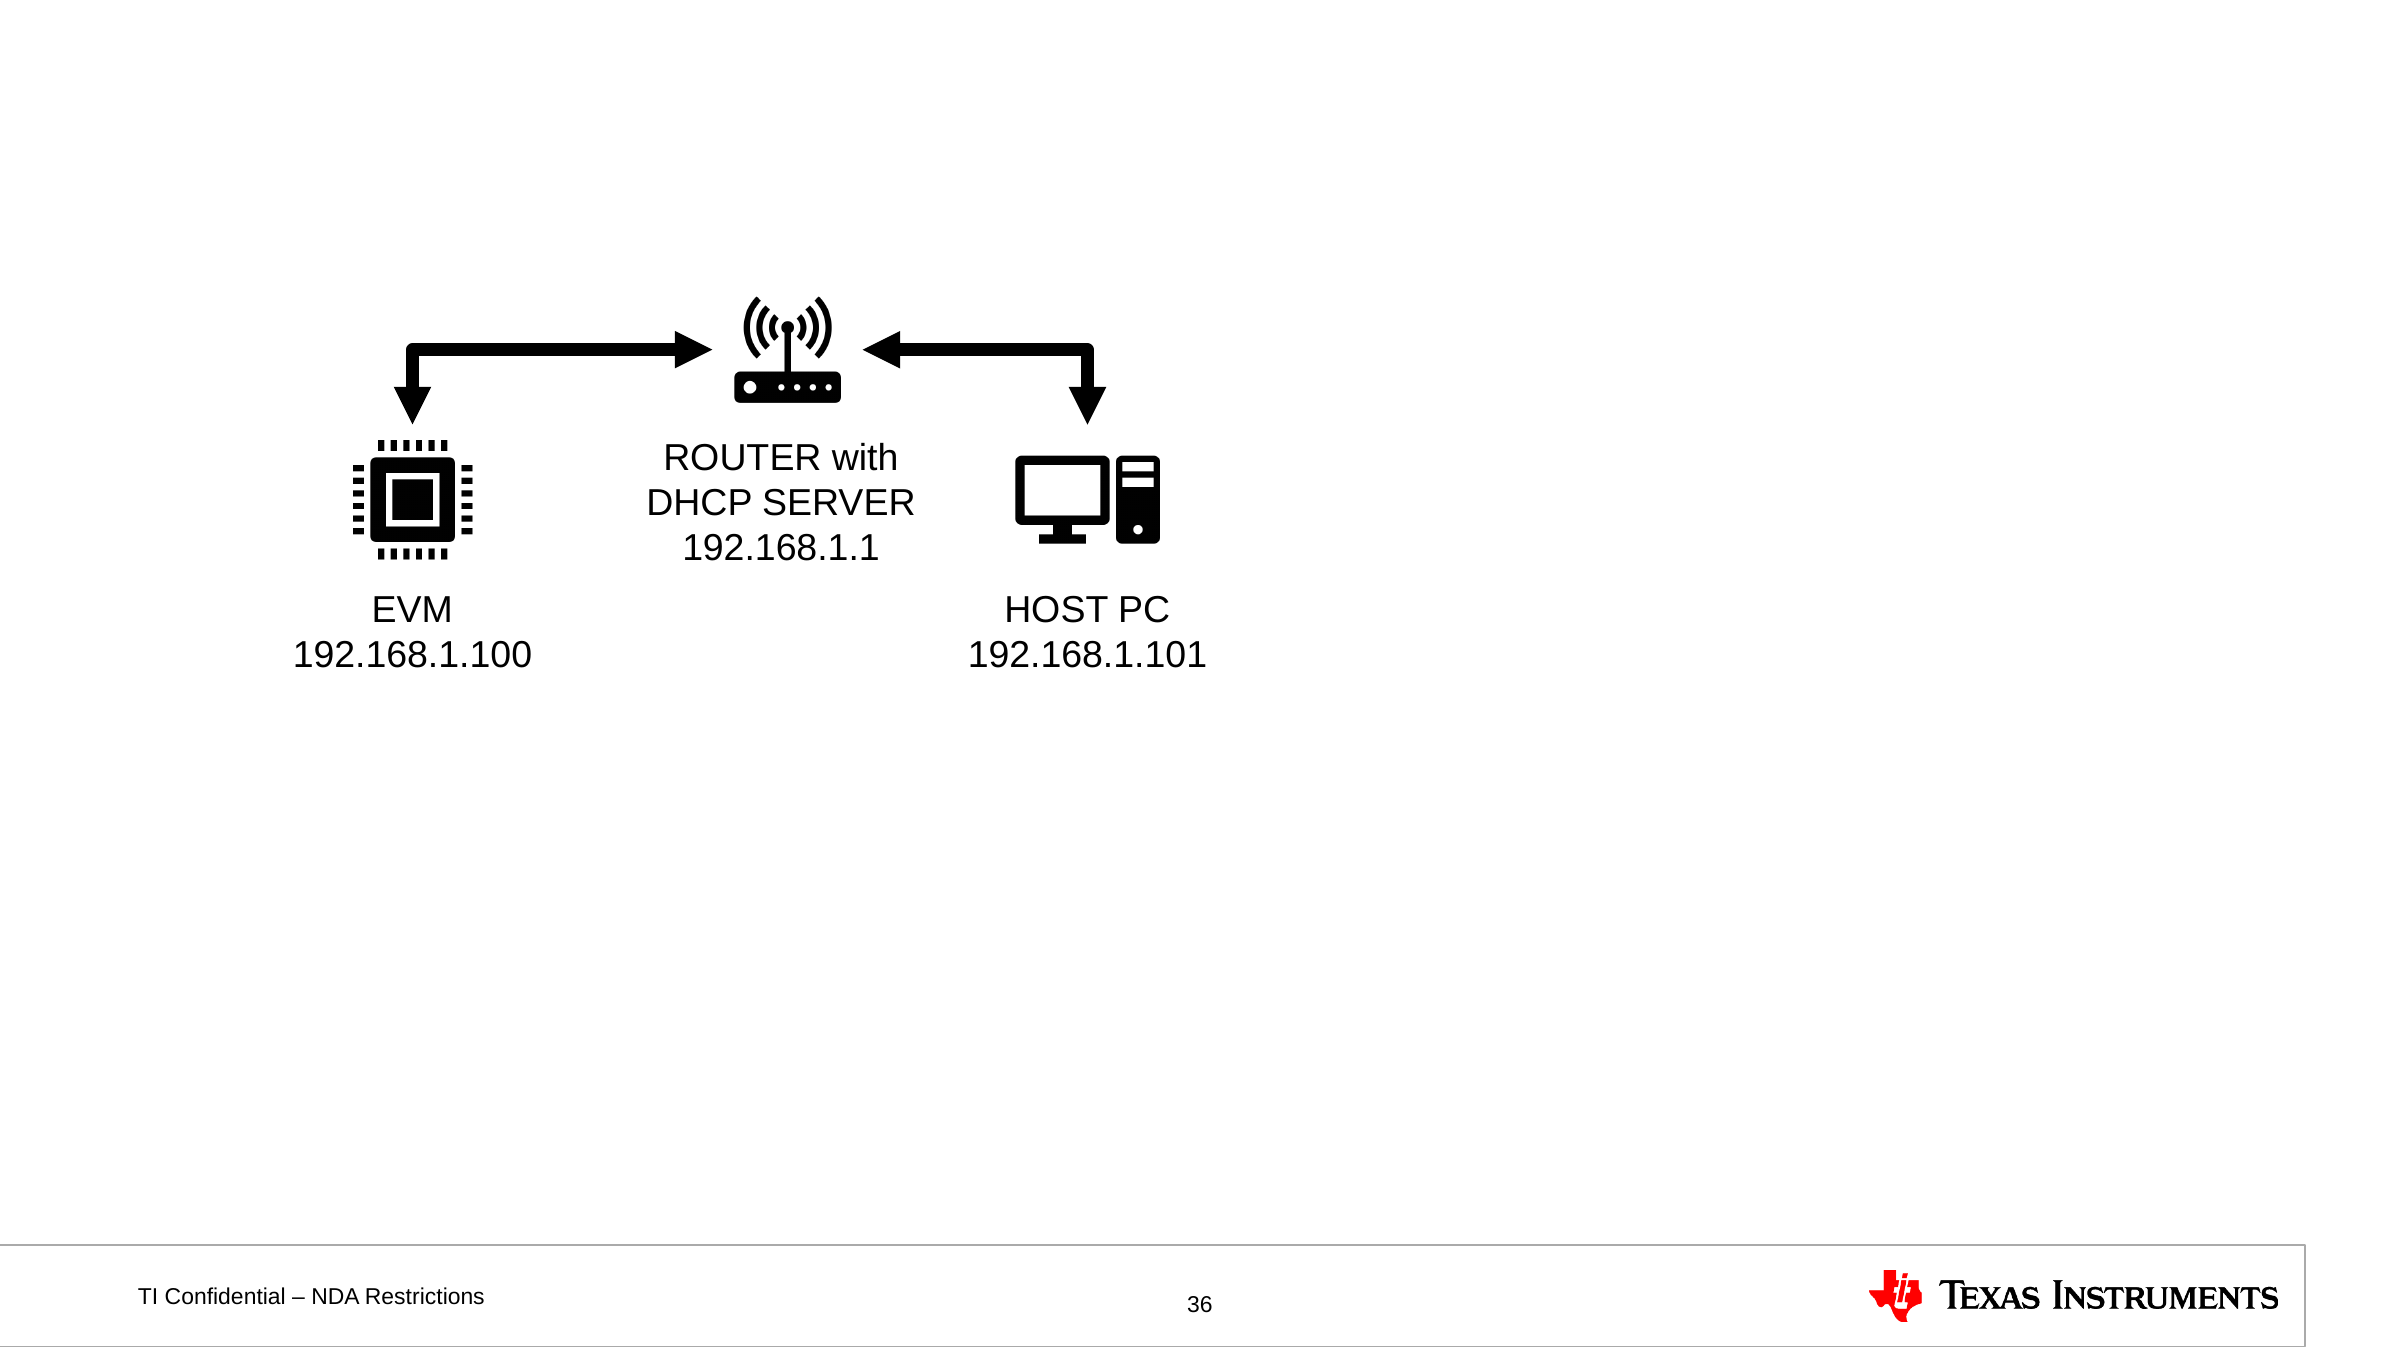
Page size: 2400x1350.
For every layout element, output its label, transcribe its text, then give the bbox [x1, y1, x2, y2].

picture [712, 274, 863, 426]
text_box HOST PC 192.168.1.101 [953, 577, 1222, 683]
text_box 36 [919, 1279, 1480, 1320]
text_box [866, 343, 1094, 423]
text_box [406, 343, 707, 423]
text_box EVM 192.168.1.100 [278, 577, 547, 682]
picture [337, 424, 488, 576]
picture [1869, 1270, 2278, 1322]
text_box ROUTER with DHCP SERVER 192.168.1.1 [631, 425, 931, 575]
picture [1012, 424, 1163, 576]
